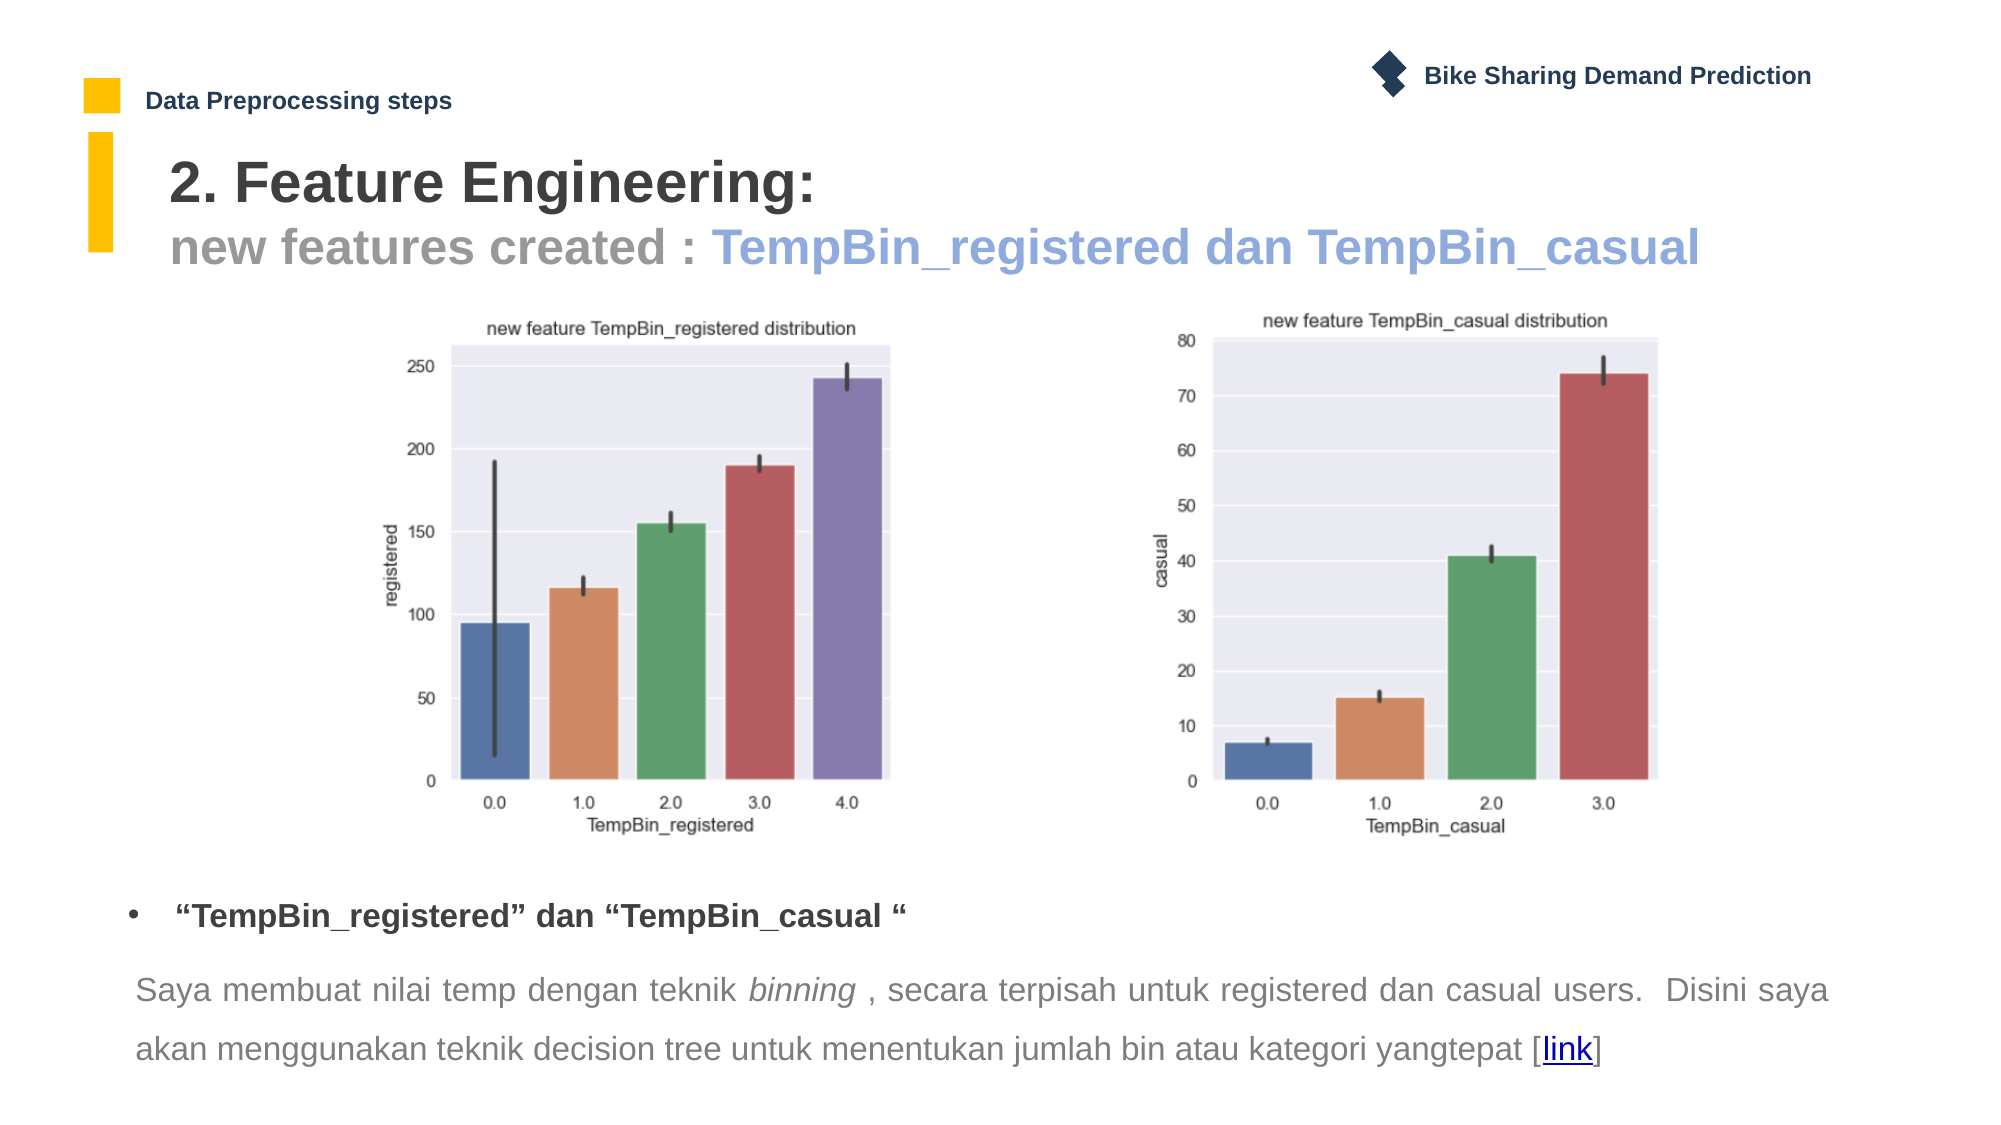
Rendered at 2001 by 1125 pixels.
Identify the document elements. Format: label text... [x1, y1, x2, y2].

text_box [1371, 50, 2000, 98]
picture [373, 310, 894, 845]
text_box [83, 78, 121, 114]
text_box Data Preprocessing steps [137, 77, 736, 122]
picture [1145, 303, 1665, 842]
text_box Saya membuat nilai temp dengan teknik binning , secara terpisah untuk registered dan casual users. Disini saya akan menggunakan teknik decision tree untuk menentukan jumlah bin atau kategori yangtepat [link] [120, 940, 1846, 1125]
text_box “TempBin_registered” dan “TempBin_casual “ [113, 866, 983, 942]
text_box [88, 132, 1826, 284]
